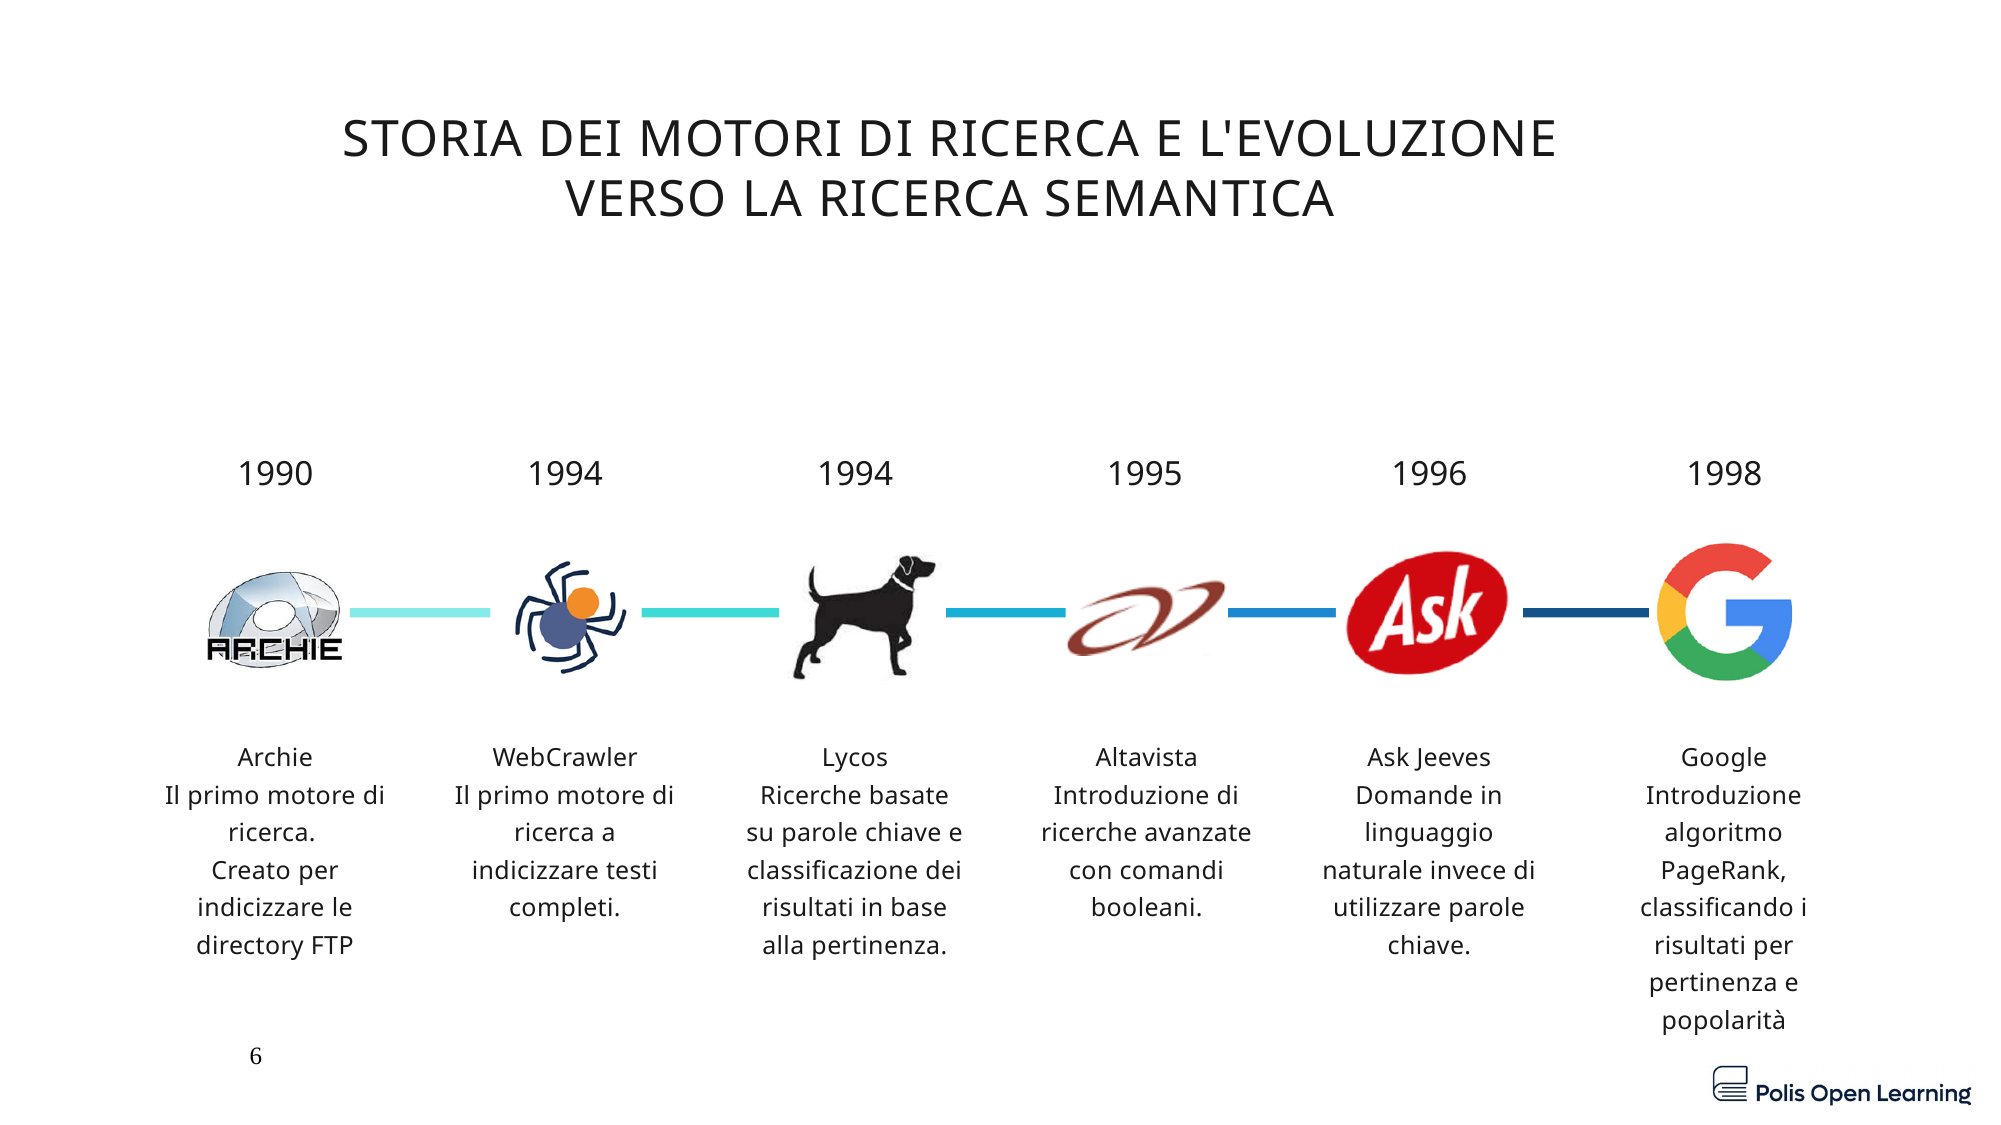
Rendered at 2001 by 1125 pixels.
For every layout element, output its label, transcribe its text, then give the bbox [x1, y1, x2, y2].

text_box 1994 [453, 448, 677, 492]
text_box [258, 105, 1642, 285]
text_box 1996 [1317, 448, 1541, 492]
text_box Lycos Ricerche basate su parole chiave e classificazione dei risultati in base alla pertinenza. [743, 734, 967, 959]
text_box [1065, 576, 1228, 656]
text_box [236, 578, 315, 654]
text_box 1994 [743, 448, 967, 492]
text_box [1335, 539, 1523, 683]
text_box [494, 554, 637, 683]
text_box 1995 [1033, 448, 1257, 492]
text_box Altavista Introduzione di ricerche avanzate con comandi booleani. [1035, 734, 1259, 922]
text_box 1998 [1612, 448, 1837, 493]
slide_number 6 [30, 1024, 481, 1085]
text_box 1990 [163, 448, 387, 492]
picture [1702, 1062, 1981, 1110]
text_box [1656, 541, 1793, 681]
text_box Archie Il primo motore di ricerca. Creato per indicizzare le directory FTP [163, 734, 387, 959]
text_box [779, 544, 946, 681]
text_box Ask Jeeves Domande in linguaggio naturale invece di utilizzare parole chiave. [1315, 734, 1544, 959]
text_box WebCrawler Il primo motore di ricerca a indicizzare testi completi. [452, 734, 679, 922]
text_box [203, 569, 348, 669]
text_box Google Introduzione algoritmo PageRank, classificando i risultati per pertinenza e popolarità [1600, 734, 1849, 1035]
